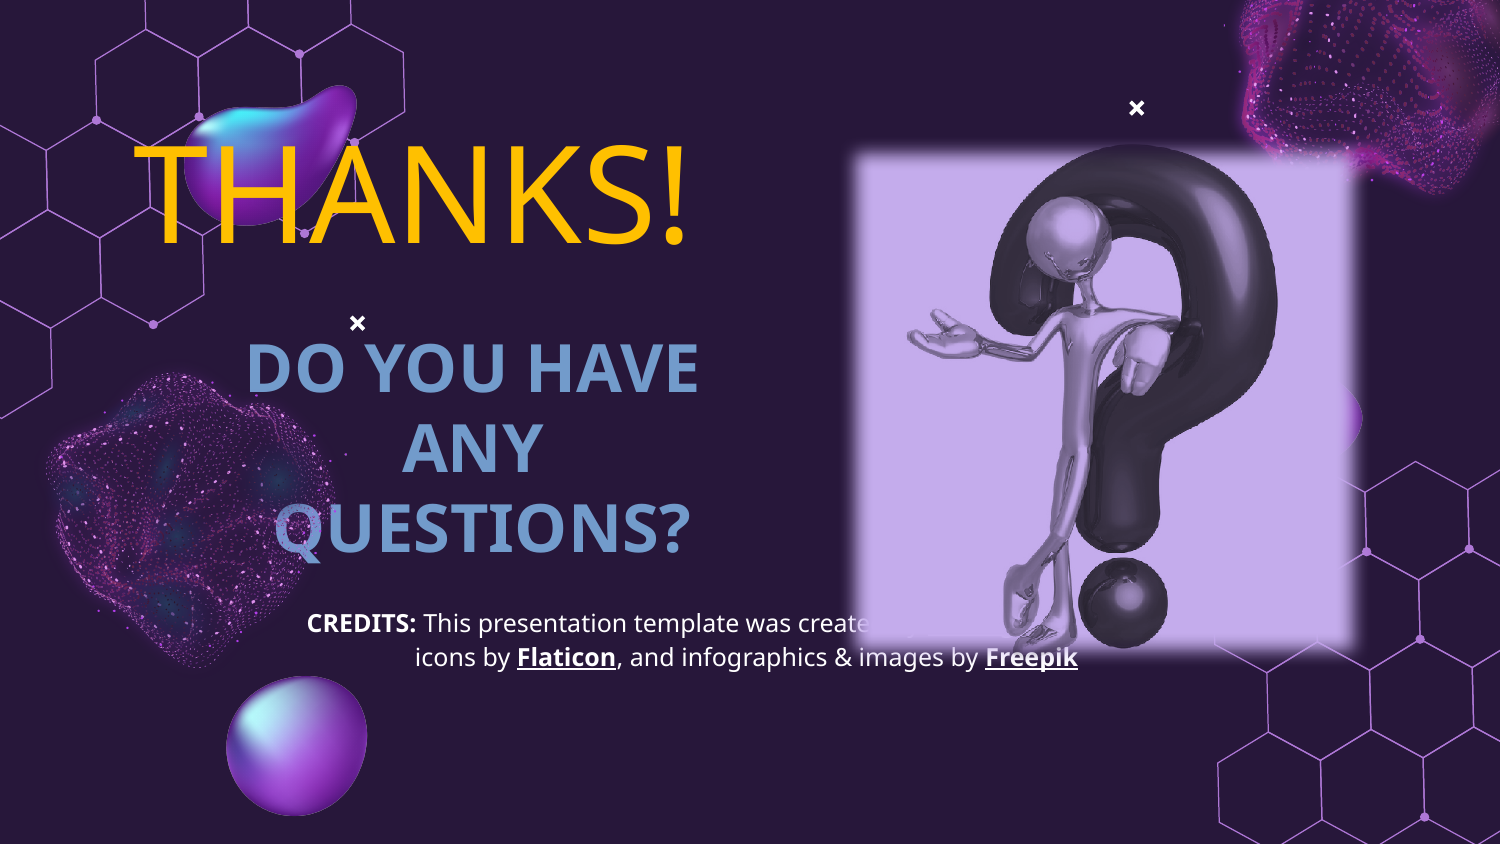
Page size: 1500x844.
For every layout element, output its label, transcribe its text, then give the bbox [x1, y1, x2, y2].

subtitle DO YOU HAVE ANY QUESTIONS? [339, 358, 832, 533]
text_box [351, 316, 365, 330]
picture [837, 0, 1500, 669]
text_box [1130, 101, 1144, 115]
picture [0, 296, 397, 841]
title THANKS! [48, 93, 779, 268]
picture [180, 57, 374, 216]
